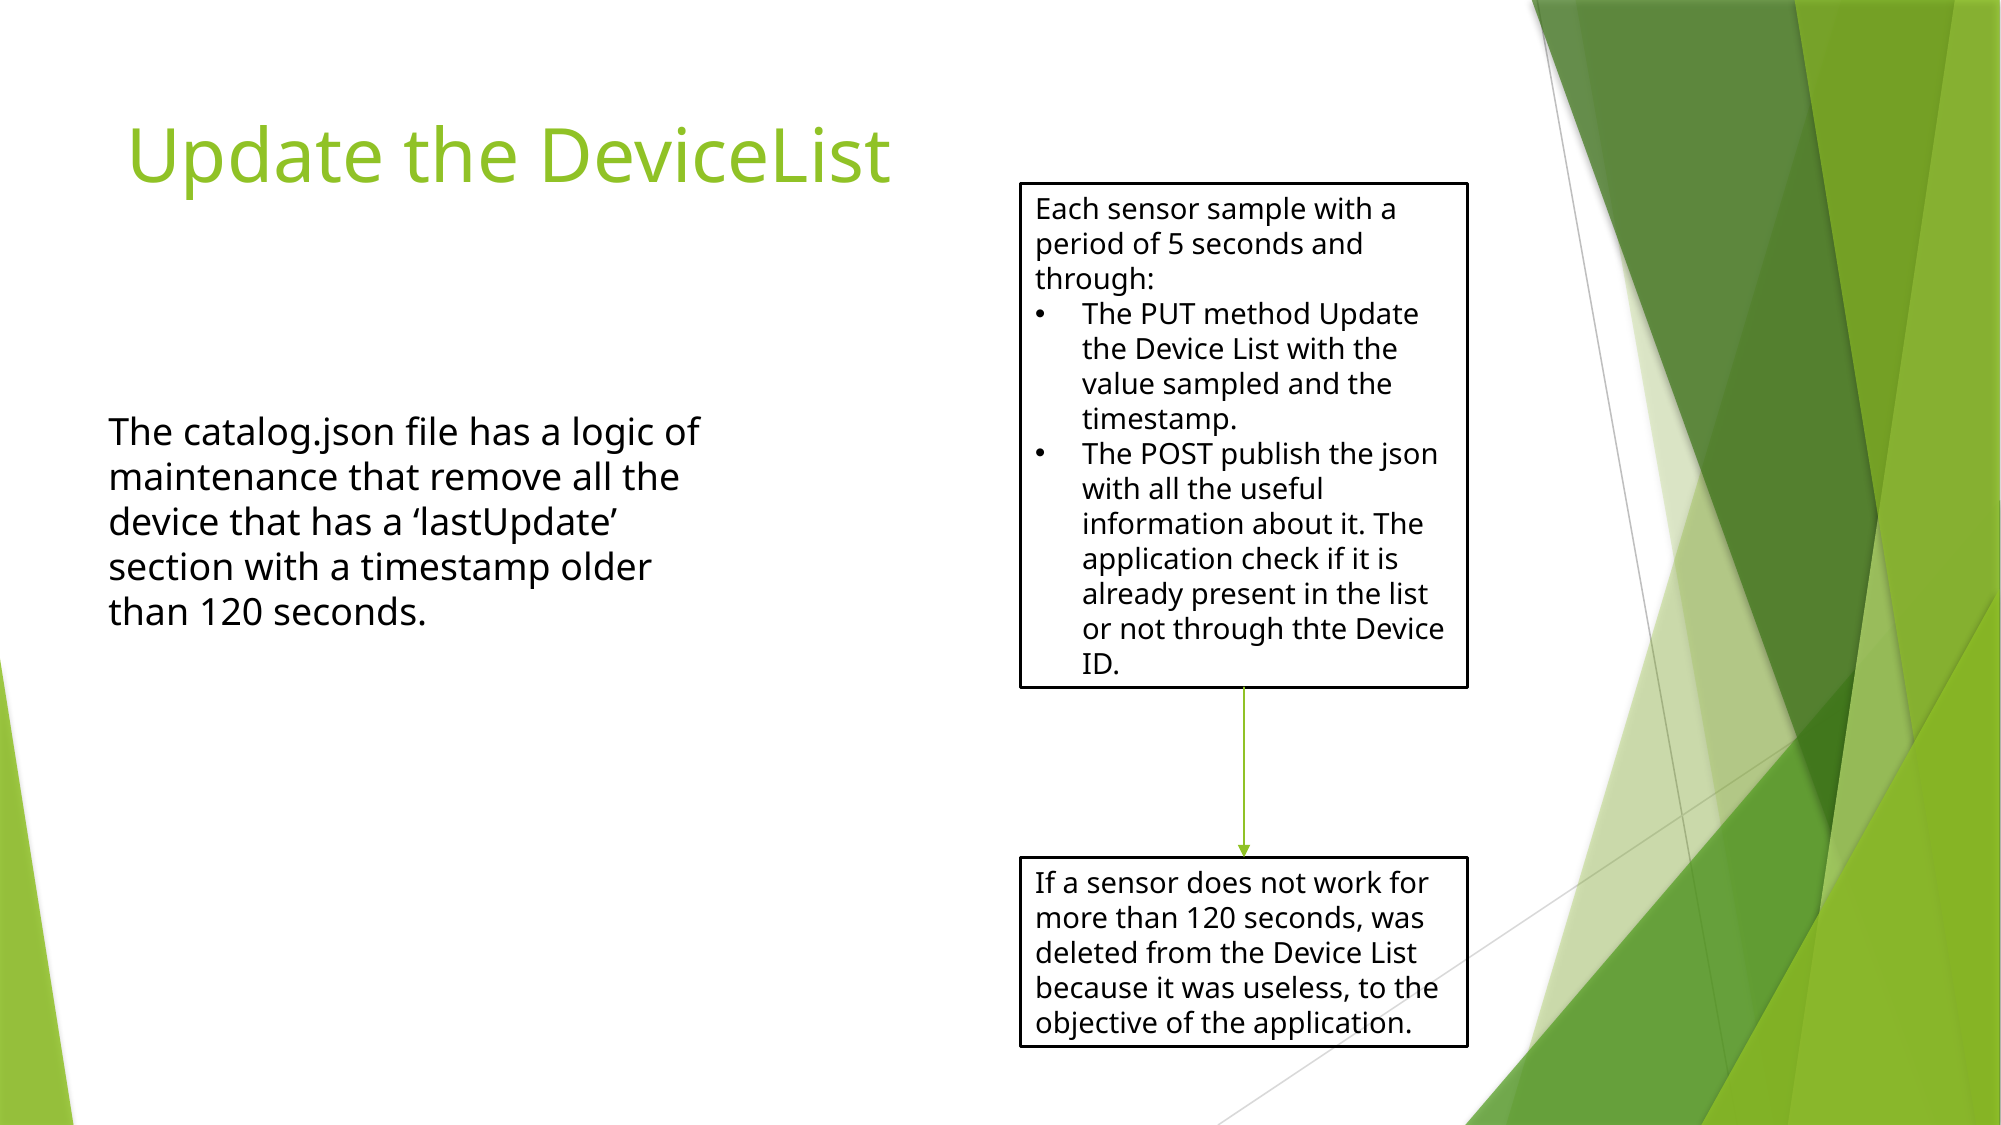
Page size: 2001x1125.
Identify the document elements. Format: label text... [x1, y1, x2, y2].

title Update the DeviceList [111, 99, 1522, 317]
text_box Each sensor sample with a period of 5 seconds and through: The PUT method Update the Device List with the value sampled and the timestamp. The POST publish the json with all the useful information about it. The application check if it is already present in the list or not through thte Device ID. [1020, 183, 1468, 688]
text_box The catalog.json file has a logic of maintenance that remove all the device that has a ‘lastUpdate’ section with a timestamp older than 120 seconds. [93, 400, 725, 641]
text_box If a sensor does not work for more than 120 seconds, was deleted from the Device List because it was useless, to the objective of the application. [1020, 857, 1468, 1047]
